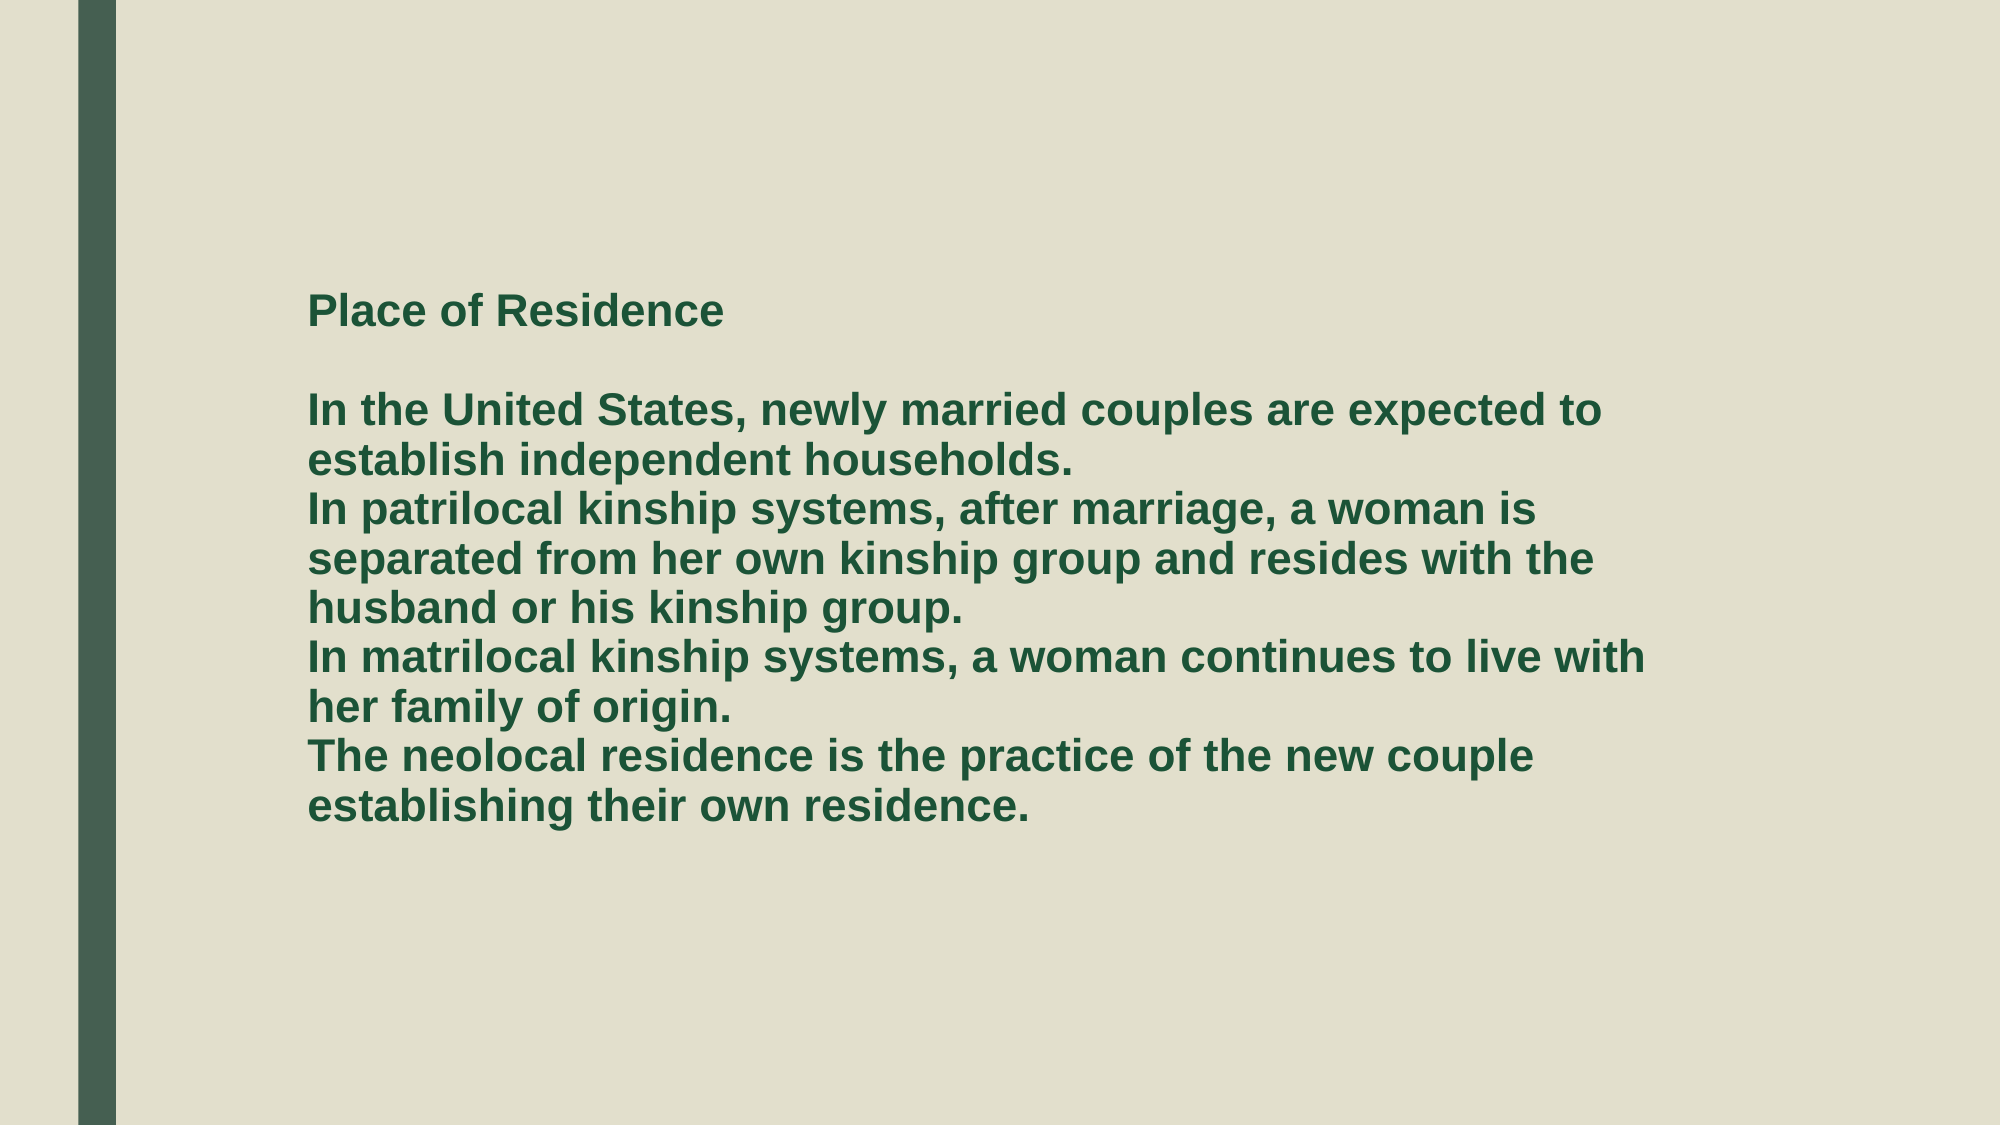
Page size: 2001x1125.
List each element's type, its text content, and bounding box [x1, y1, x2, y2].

text_box Place of Residence In the United States, newly married couples are expected to establish independent households. In patrilocal kinship systems, after marriage, a woman is separated from her own kinship group and resides with the husband or his kinship group. In matrilocal kinship systems, a woman continues to live with her family of origin. The neolocal residence is the practice of the new couple establishing their own residence. [292, 280, 1708, 839]
